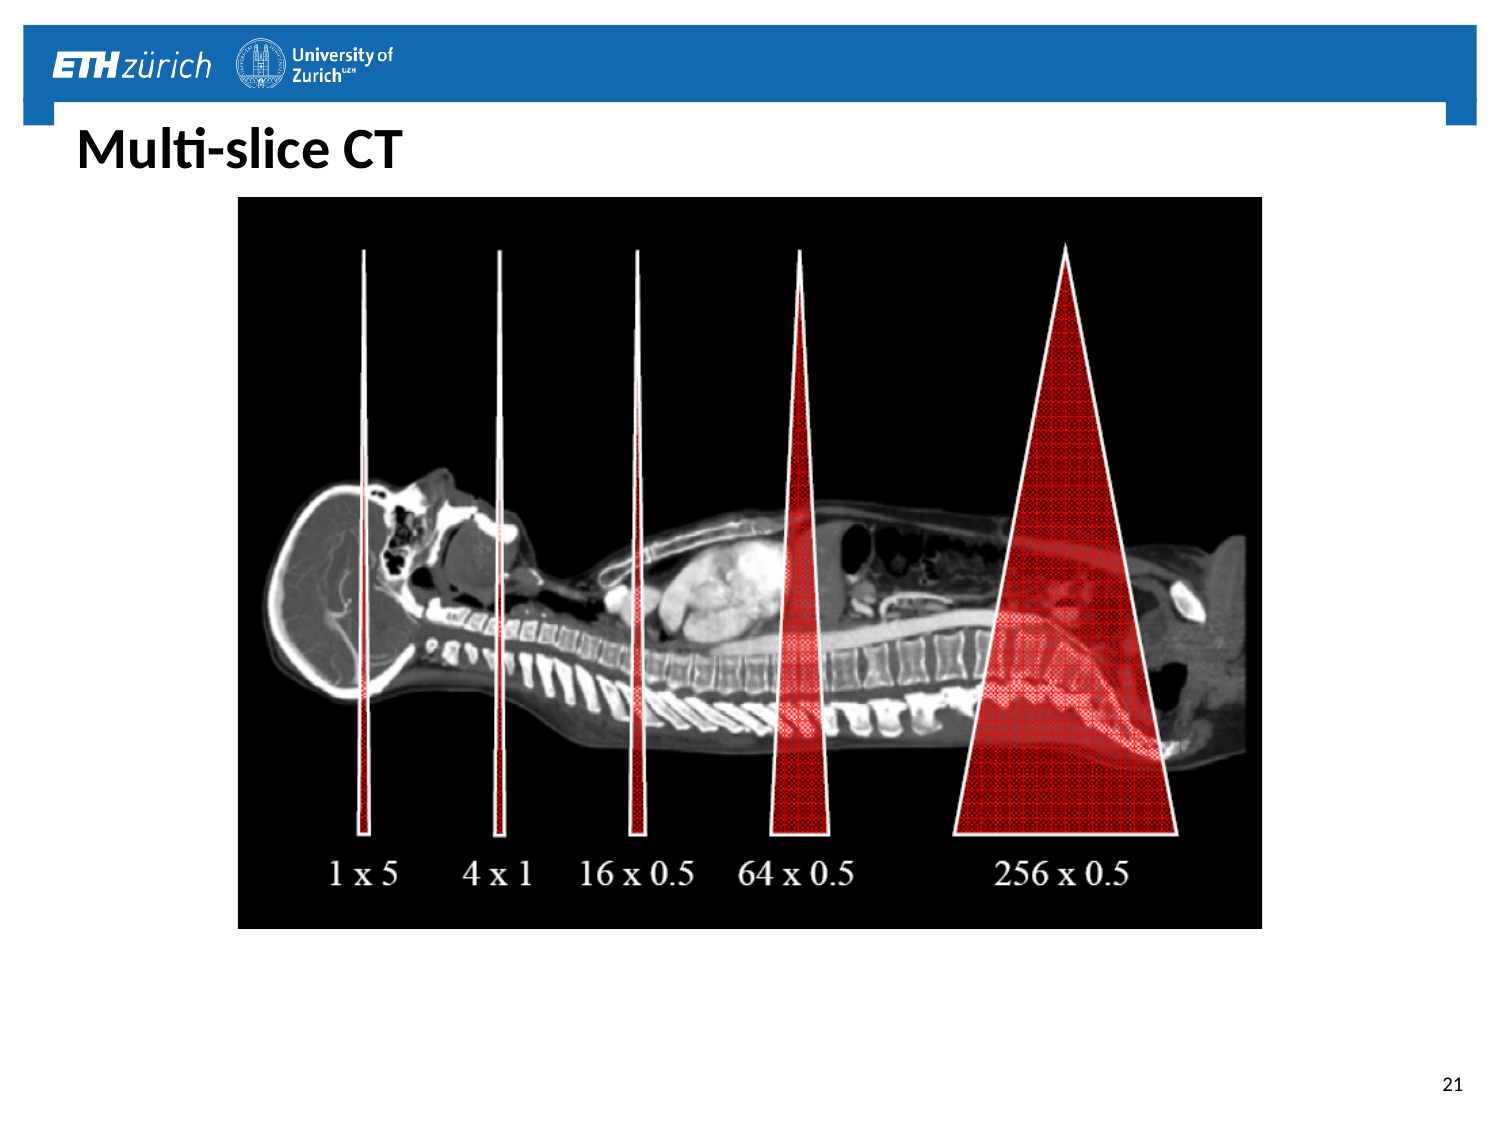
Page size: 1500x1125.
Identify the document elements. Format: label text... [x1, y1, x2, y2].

title Multi-slice CT [53, 101, 1447, 199]
picture [237, 197, 1263, 929]
slide_number 21 [1413, 1052, 1479, 1113]
